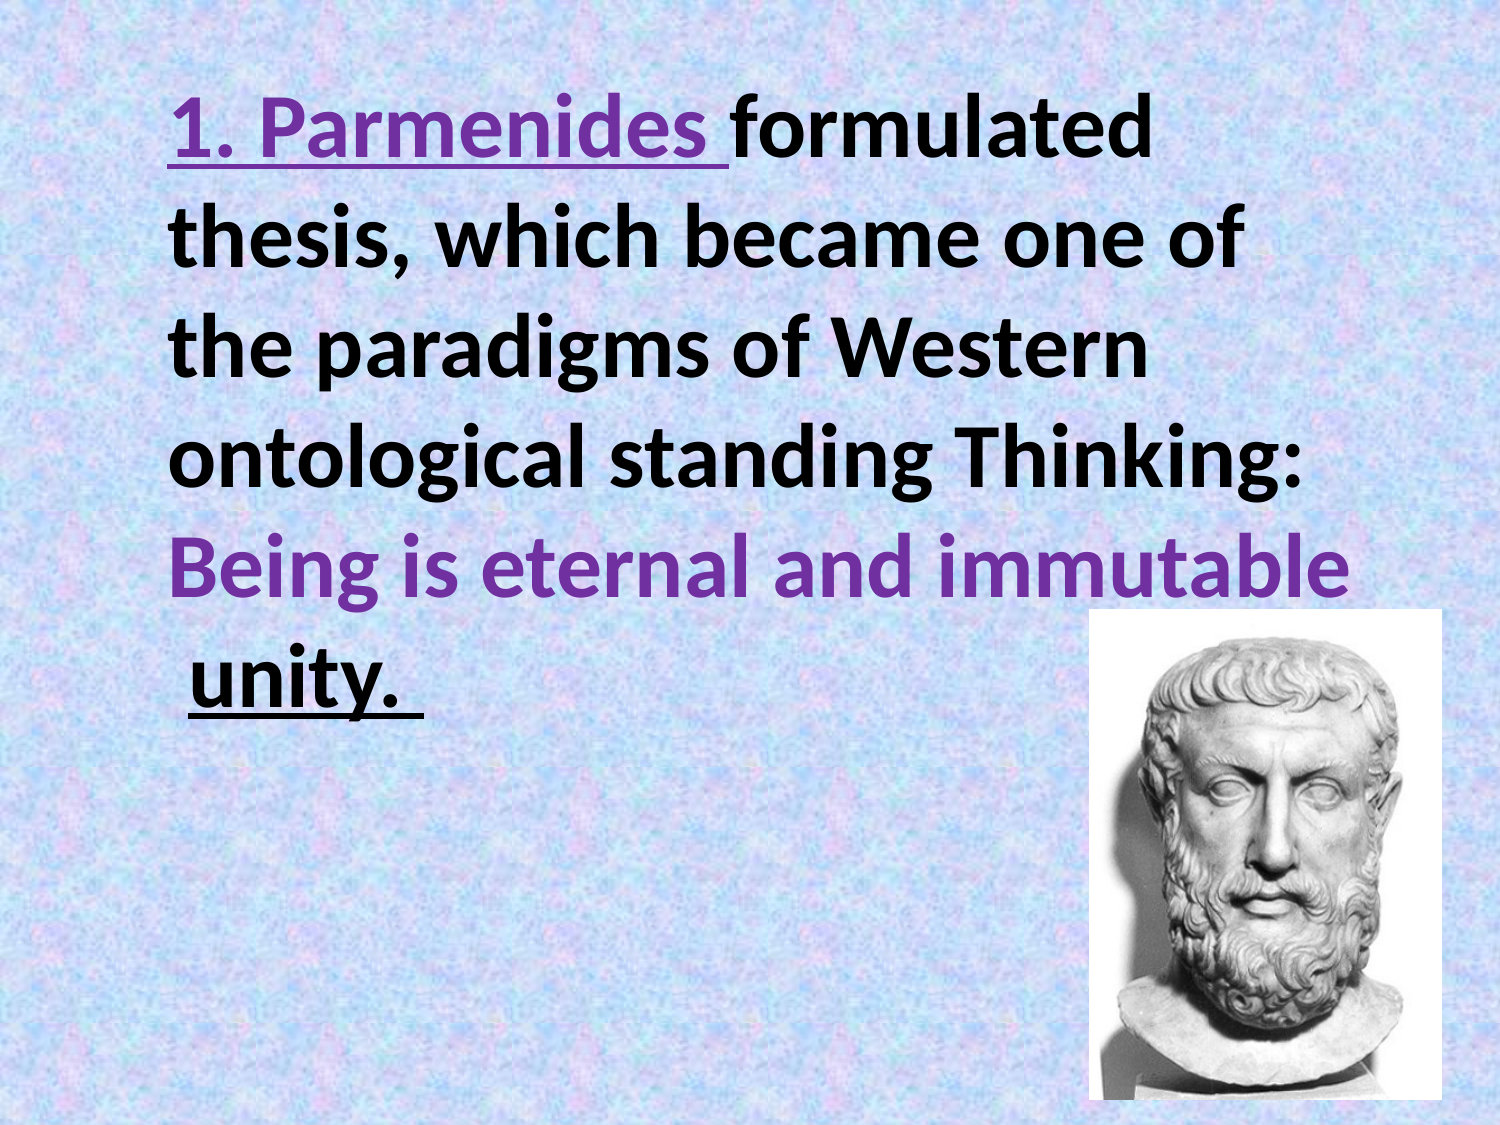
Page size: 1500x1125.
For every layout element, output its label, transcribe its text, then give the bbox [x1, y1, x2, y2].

subtitle 1. Parmenides formulated thesis, which became one of the paradigms of Western ontological standing Thinking: Being is eternal and immutable unity. [152, 58, 1383, 1020]
picture [0, 0, 1500, 1125]
